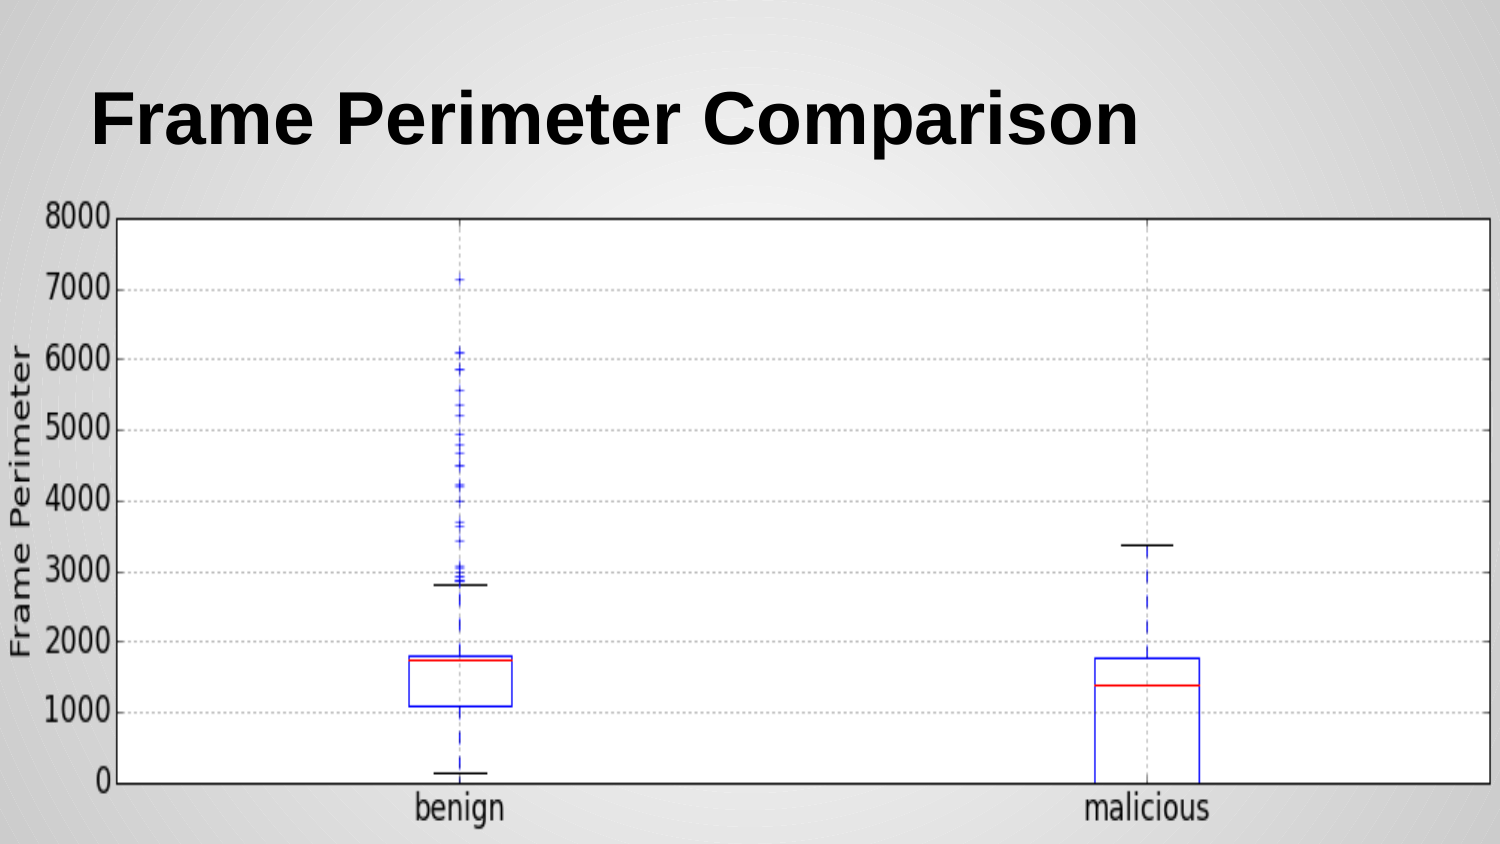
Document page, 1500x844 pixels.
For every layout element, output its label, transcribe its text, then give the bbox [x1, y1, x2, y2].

title Frame Perimeter Comparison [75, 33, 1425, 175]
picture [0, 185, 1500, 844]
